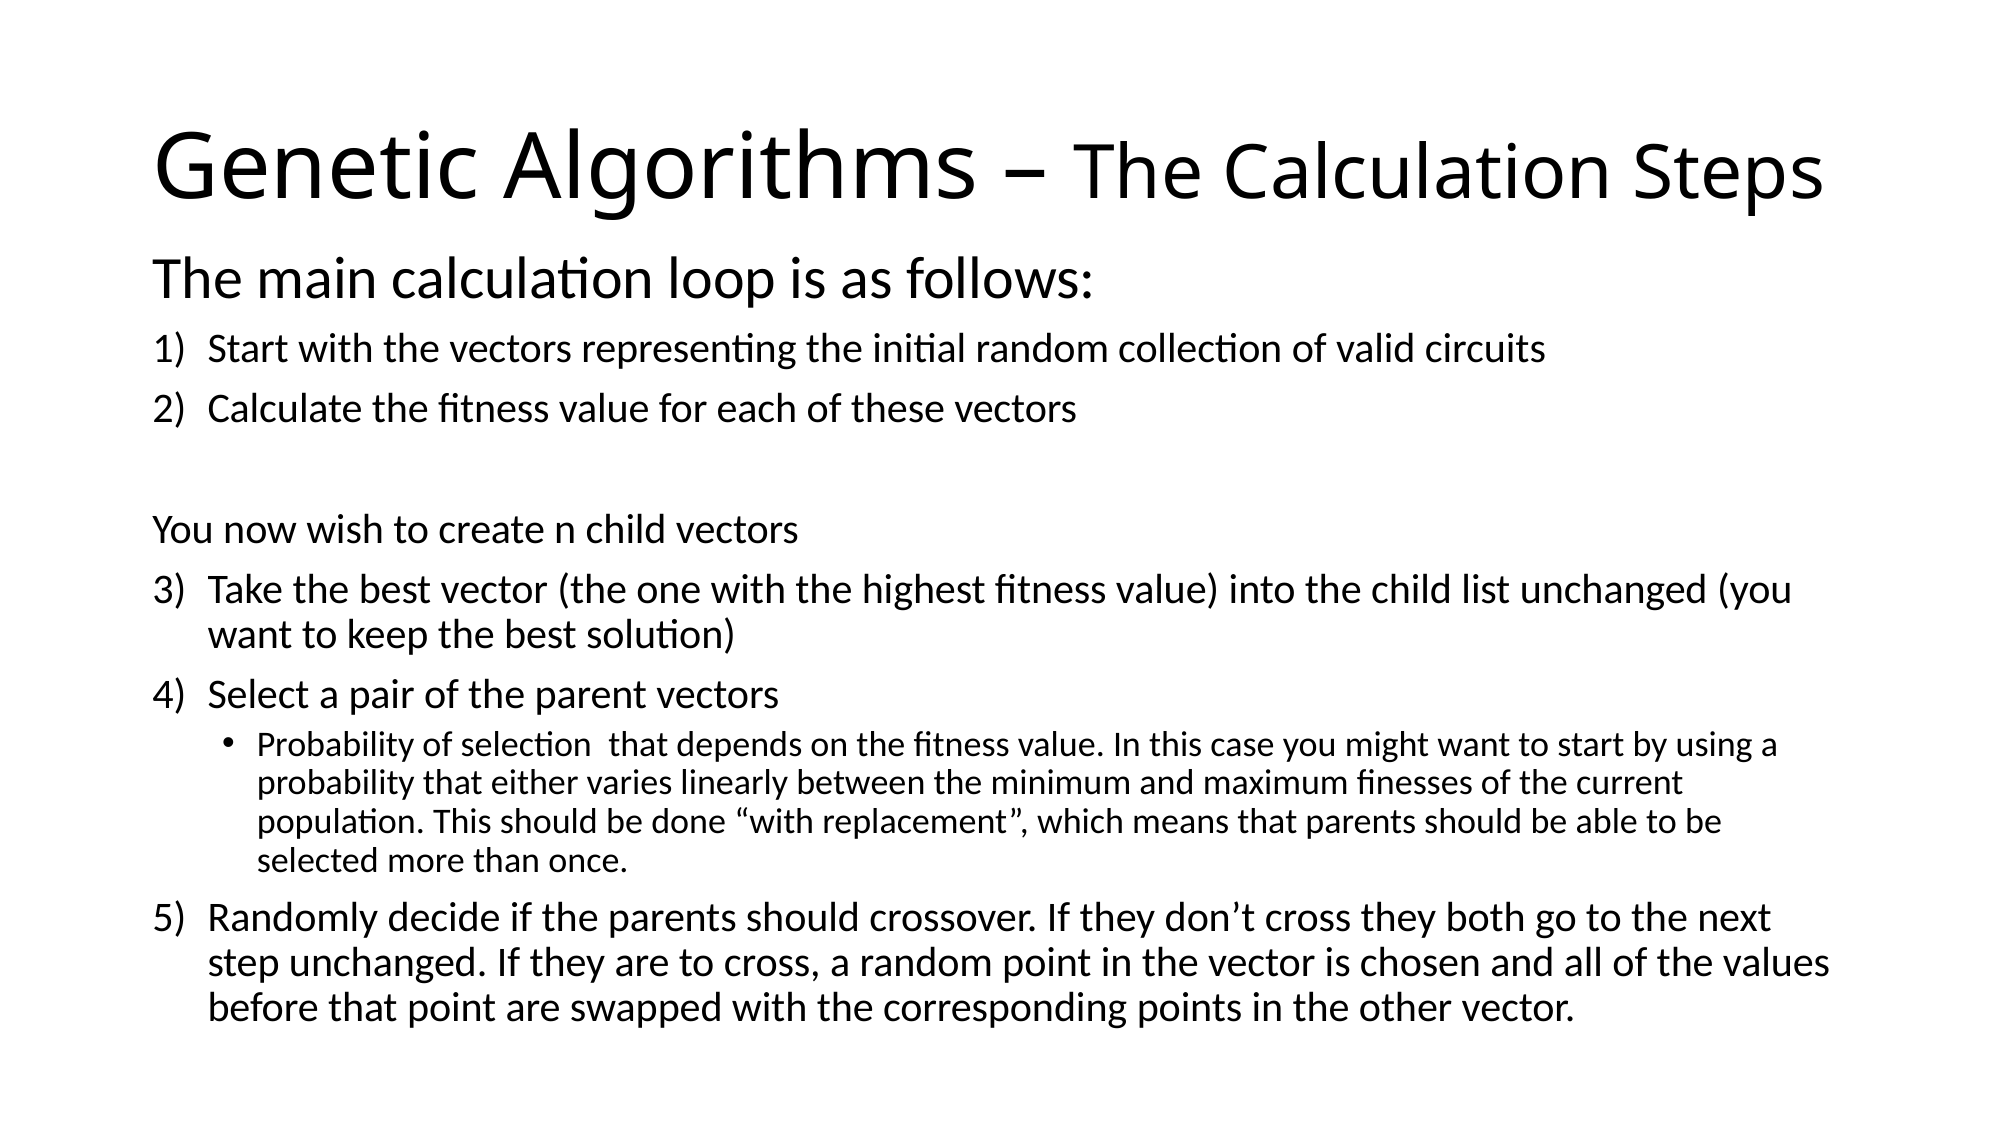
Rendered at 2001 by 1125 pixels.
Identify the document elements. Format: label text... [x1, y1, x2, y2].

title Genetic Algorithms – The Calculation Steps [137, 59, 1863, 239]
list The main calculation loop is as follows: 1) Start with the vectors representing the initial random collection of valid circuits 2) Calculate the fitness value for each of these vectors You now wish to create n child vectors 3) Take the best vector (the one with the highest fitness value) into the child list unchanged (you want to keep the best solution) 4) Select a pair of the parent vectors Probability of selection that depends on the fitness value. In this case you might want to start by using a probability that either varies linearly between the minimum and maximum finesses of the current population. This should be done “with replacement”, which means that parents should be able to be selected more than once. 5) Randomly decide if the parents should crossover. If they don’t cross they both go to the next step unchanged. If they are to cross, a random point in the vector is chosen and all of the values before that point are swapped with the corresponding points in the other vector. [137, 239, 1863, 1048]
